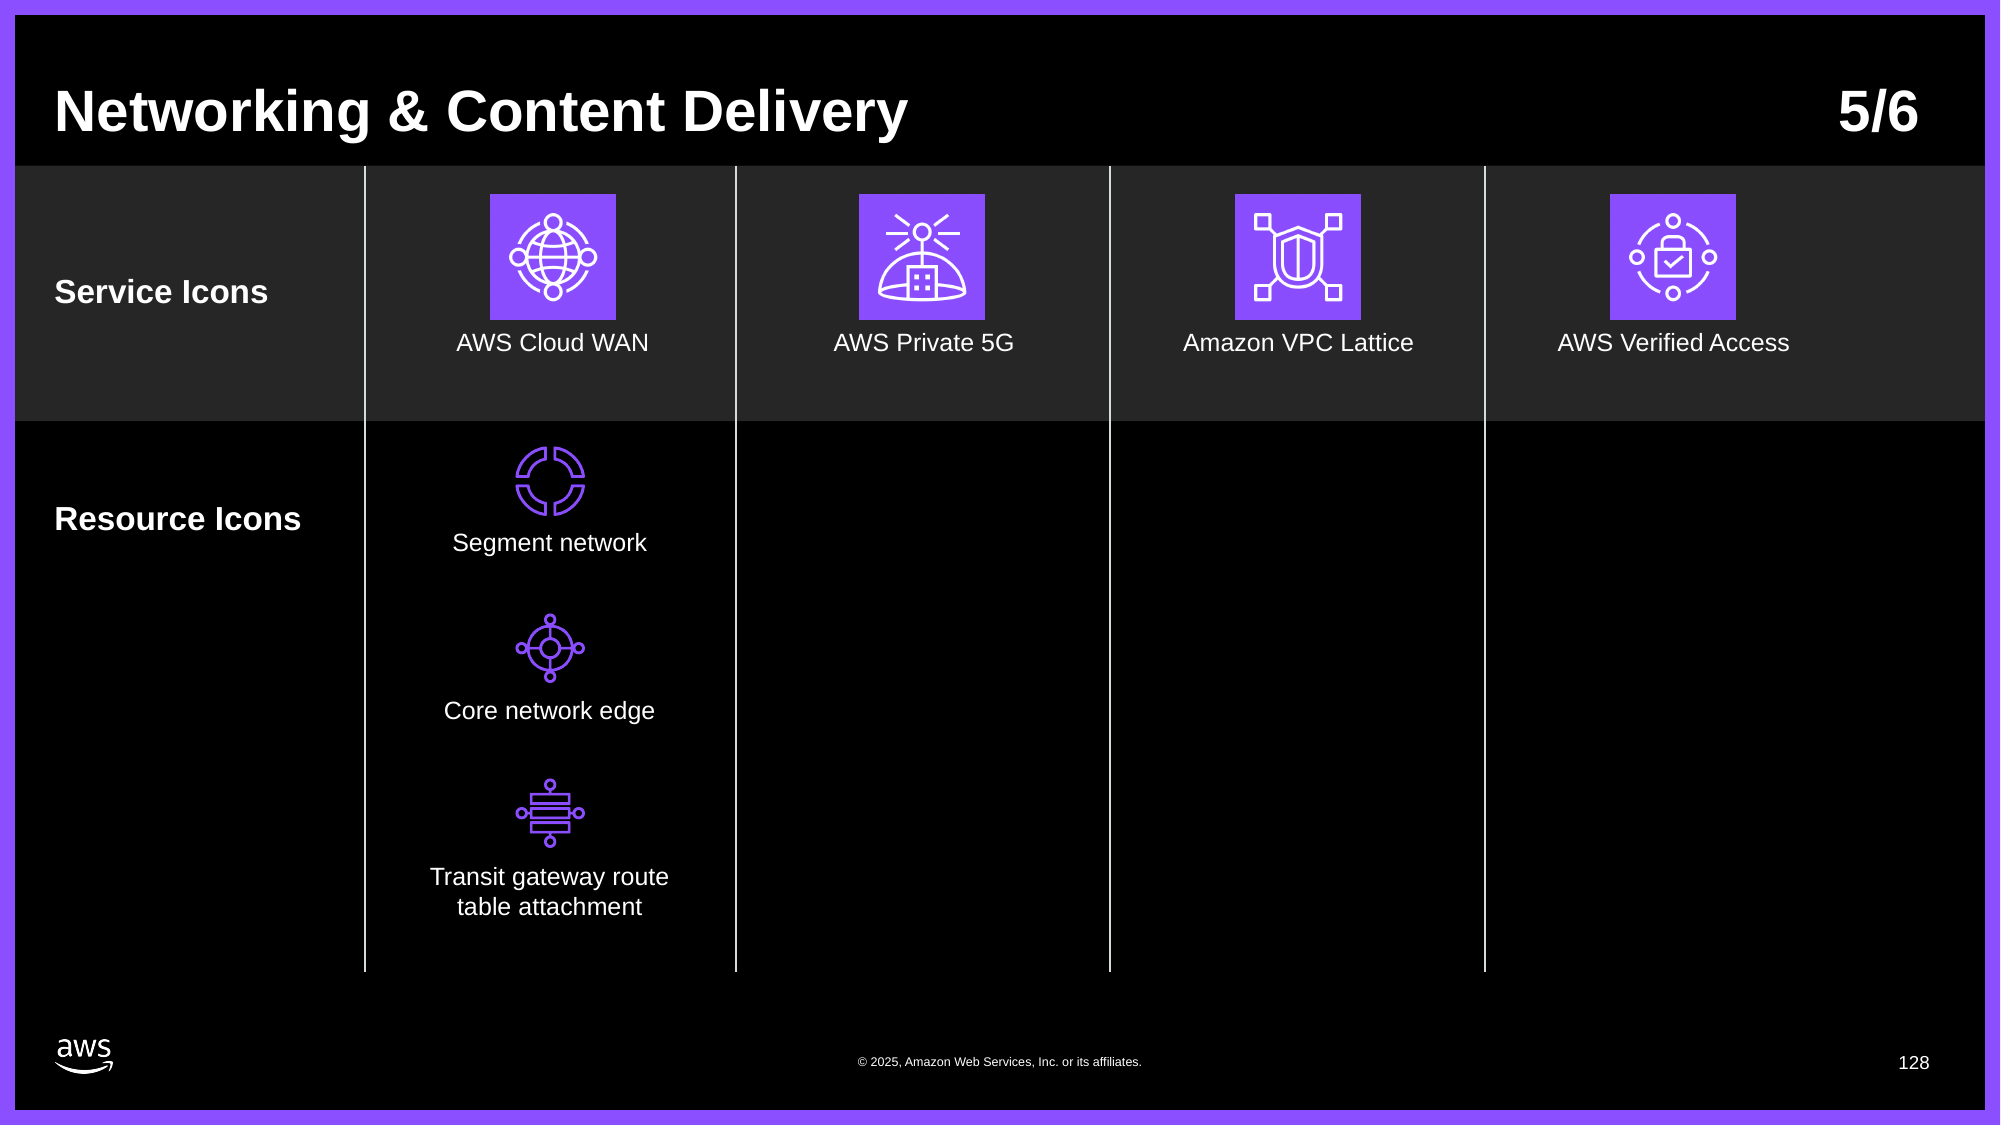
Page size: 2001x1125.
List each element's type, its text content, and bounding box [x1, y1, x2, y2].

title Networking & Content Delivery 5/6 [39, 59, 1945, 166]
picture [55, 1039, 113, 1074]
picture [1235, 194, 1361, 320]
footer © 2025, Amazon Web Services, Inc. or its affiliates. [662, 1031, 1338, 1092]
text_box Core network edge [412, 686, 688, 732]
text_box AWS Cloud WAN [369, 319, 735, 364]
text_box Transit gateway route table attachment [412, 853, 688, 929]
picture [512, 443, 588, 519]
text_box AWS Verified Access [1493, 319, 1855, 364]
text_box Segment network [433, 519, 667, 564]
text_box Amazon VPC Lattice [1111, 319, 1484, 364]
text_box AWS Private 5G [736, 319, 1109, 364]
picture [512, 775, 588, 851]
picture [490, 194, 616, 320]
picture [859, 194, 985, 320]
slide_number 128 [1494, 1031, 1945, 1092]
picture [512, 610, 588, 686]
picture [1610, 194, 1736, 320]
